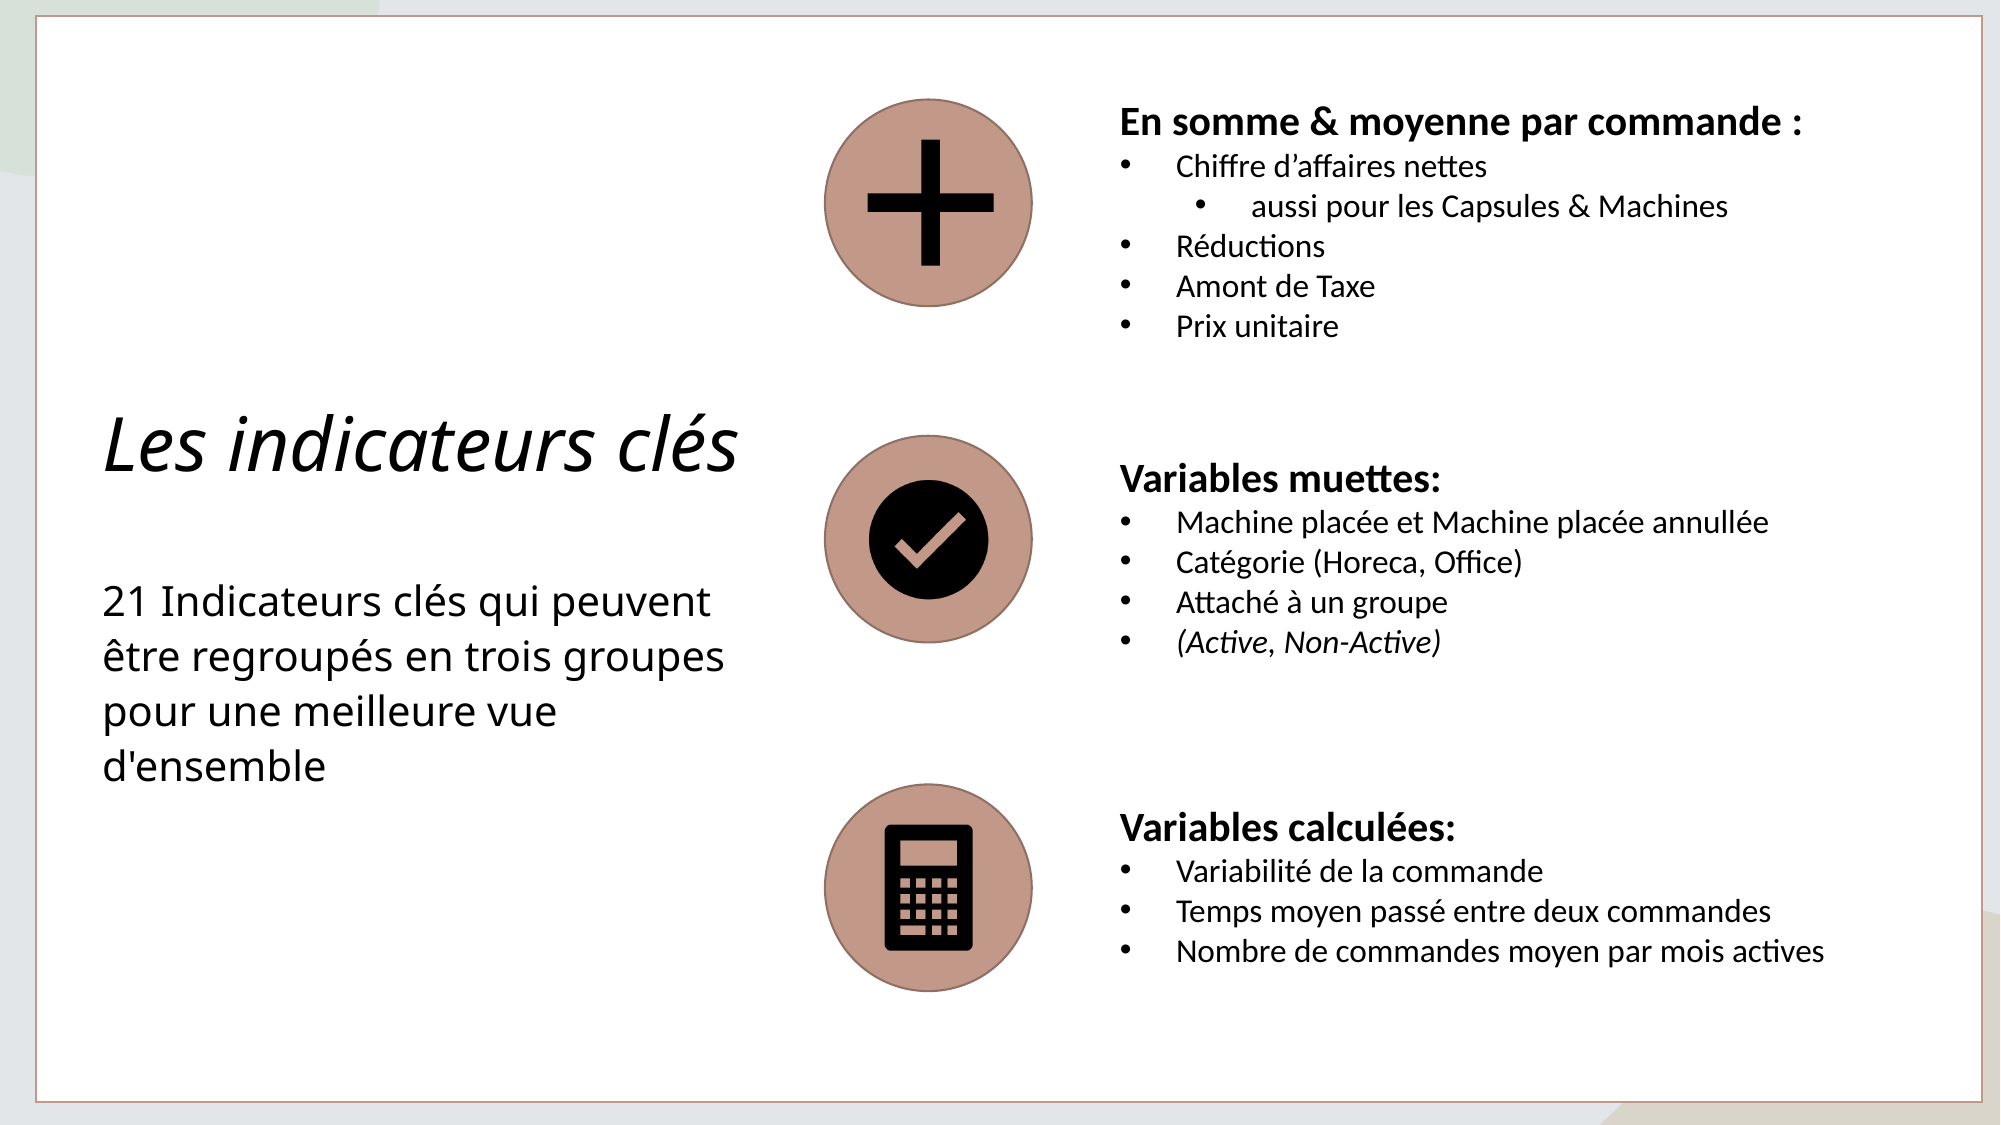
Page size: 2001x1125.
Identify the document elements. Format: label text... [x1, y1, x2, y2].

text_box [35, 15, 1983, 1103]
text_box Variables muettes: Machine placée et Machine placée annullée Catégorie (Horeca, Office) Attaché à un groupe (Active, Non-Active) [1105, 443, 1964, 668]
text_box En somme & moyenne par commande : Chiffre d’affaires nettes aussi pour les Capsules & Machines Réductions Amont de Taxe Prix unitaire [1105, 86, 1964, 352]
text_box [856, 783, 1001, 812]
picture [853, 812, 1004, 963]
picture [853, 464, 1004, 615]
text_box [823, 128, 1001, 308]
text_box [1004, 815, 1033, 960]
text_box [1006, 133, 1033, 273]
text_box [855, 434, 1001, 464]
title Les indicateurs clés [86, 129, 795, 494]
picture [855, 127, 1006, 278]
text_box [856, 98, 1001, 127]
list 21 Indicateurs clés qui peuvent être regroupés en trois groupes pour une meilleure vue d'ensemble [86, 562, 795, 963]
text_box [856, 615, 1001, 644]
text_box [855, 963, 1001, 993]
text_box [823, 466, 853, 612]
text_box [1004, 467, 1033, 612]
text_box [823, 815, 853, 961]
text_box Variables calculées: Variabilité de la commande Temps moyen passé entre deux commandes Nombre de commandes moyen par mois actives [1105, 791, 1964, 977]
